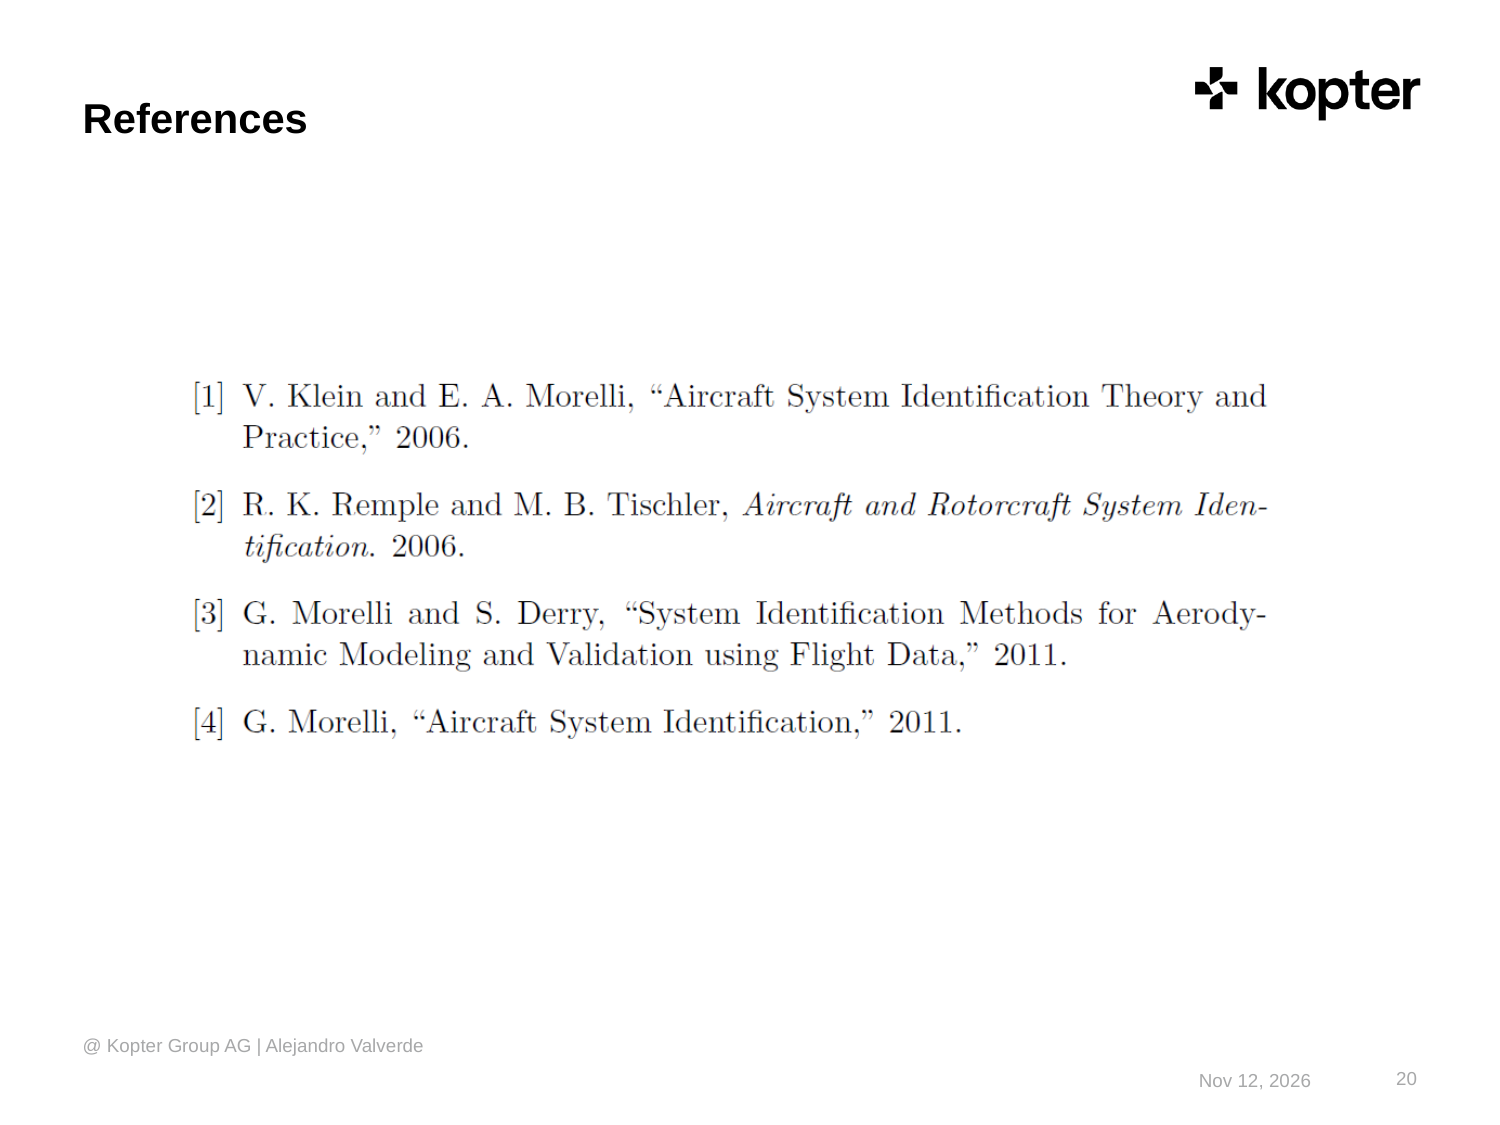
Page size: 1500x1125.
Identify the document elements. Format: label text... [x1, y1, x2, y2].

picture [1194, 66, 1421, 121]
slide_number 2-Mar-18 [1181, 1069, 1329, 1099]
picture [169, 347, 1329, 764]
slide_number 20 [1328, 1067, 1418, 1097]
list @ Kopter Group AG | Alejandro Valverde [82, 1033, 703, 1063]
title References [82, 64, 1153, 142]
